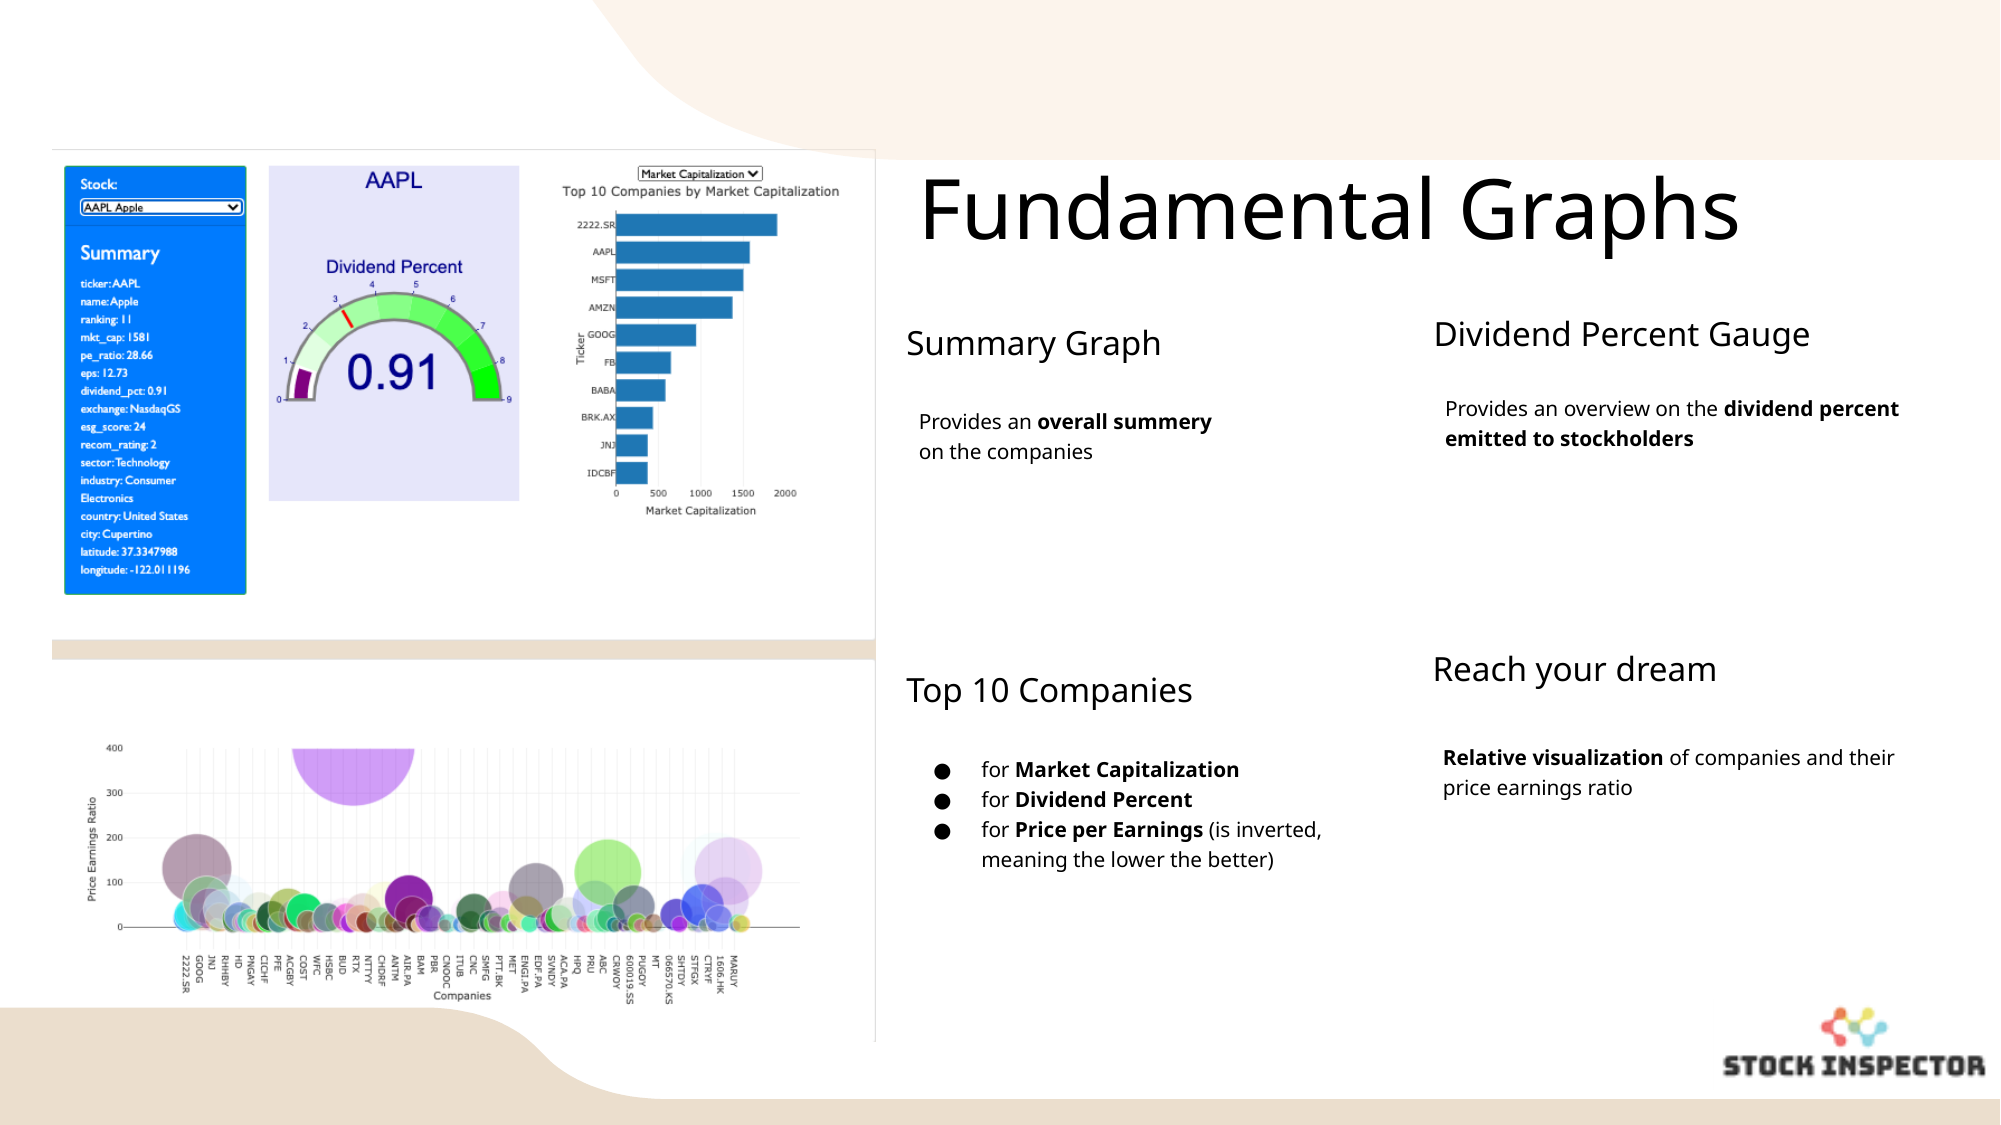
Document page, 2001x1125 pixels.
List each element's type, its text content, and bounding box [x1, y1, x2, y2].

text_box Fundamental Graphs [903, 160, 2000, 266]
picture [1712, 999, 2000, 1090]
text_box [592, 0, 2000, 160]
picture [52, 149, 876, 1042]
text_box Provides an overview on the dividend percent emitted to stockholders [1430, 383, 1930, 459]
text_box Summary Graph [891, 314, 1391, 370]
text_box Relative visualization of companies and their price earnings ratio [1427, 731, 1928, 807]
text_box Provides an overall summery on the companies [903, 395, 1403, 471]
text_box Top 10 Companies [891, 661, 1391, 716]
text_box for Market Capitalization for Dividend Percent for Price per Earnings (is inverted, meaning the lower the better) [891, 744, 1391, 879]
text_box [0, 1007, 2000, 1125]
text_box Reach your dream [1417, 640, 1917, 696]
text_box Dividend Percent Gauge [1418, 305, 1918, 361]
